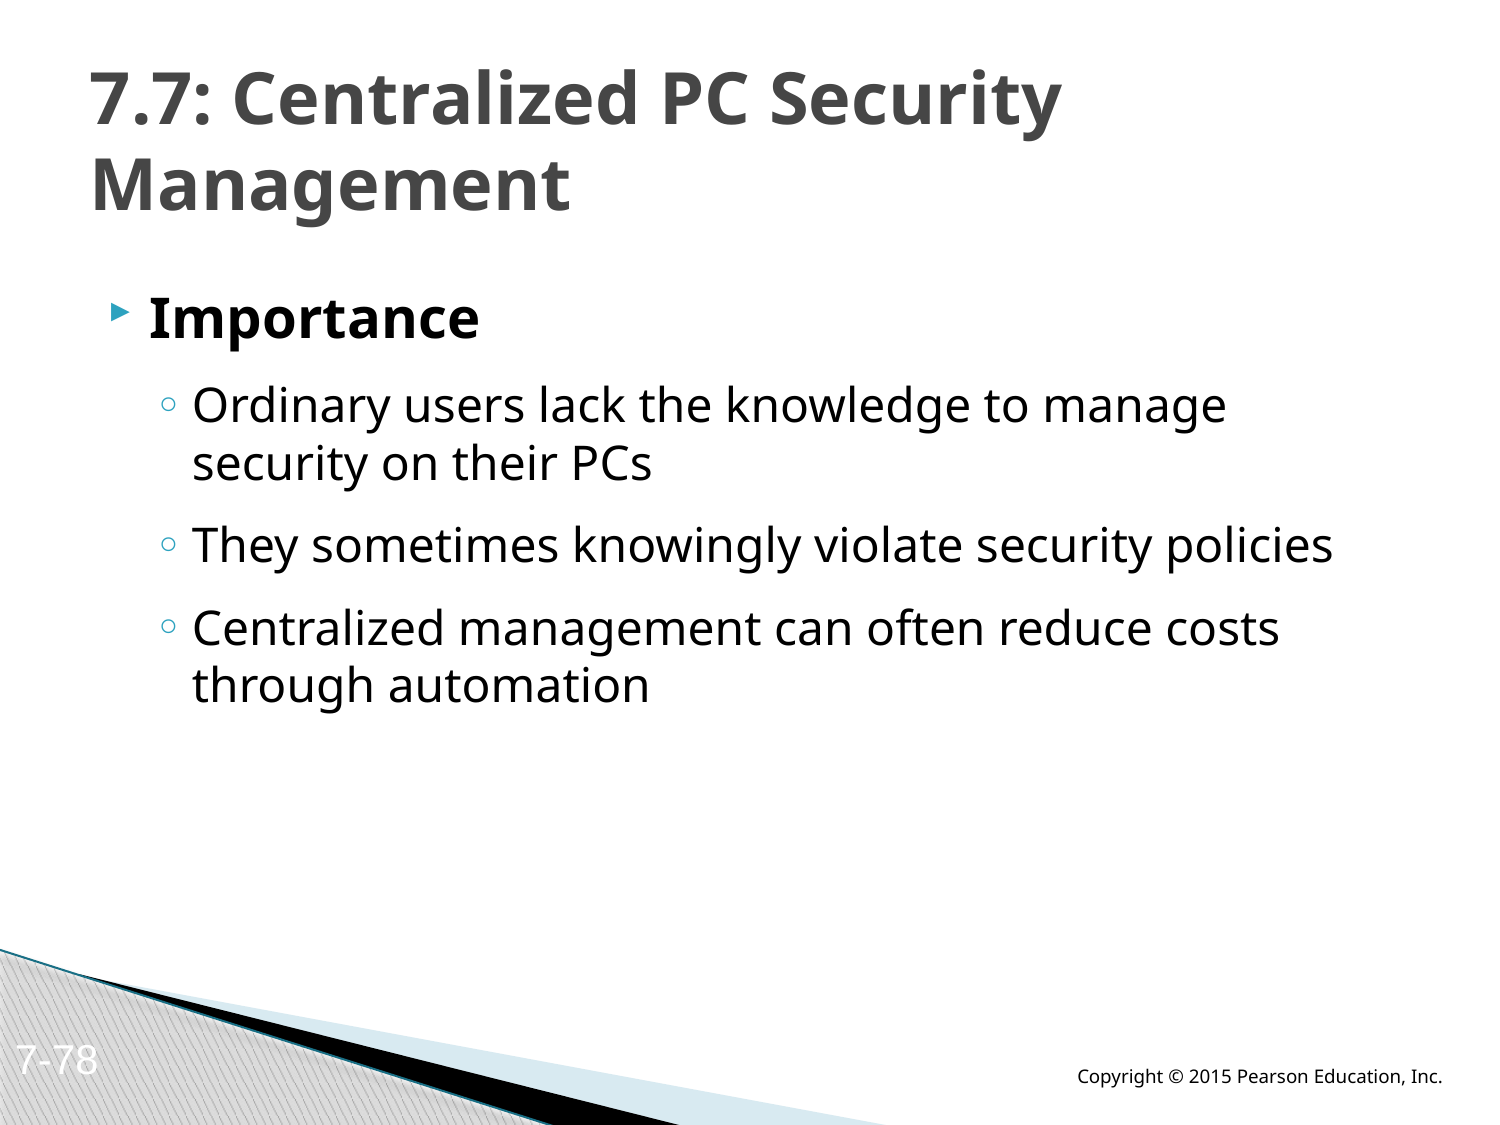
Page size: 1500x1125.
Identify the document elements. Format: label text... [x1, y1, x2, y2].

slide_number 7-78 [0, 1025, 125, 1085]
list Importance Ordinary users lack the knowledge to manage security on their PCs They sometimes knowingly violate security policies Centralized management can often reduce costs through automation [75, 275, 1425, 986]
title 7.7: Centralized PC Security Management [75, 45, 1450, 233]
